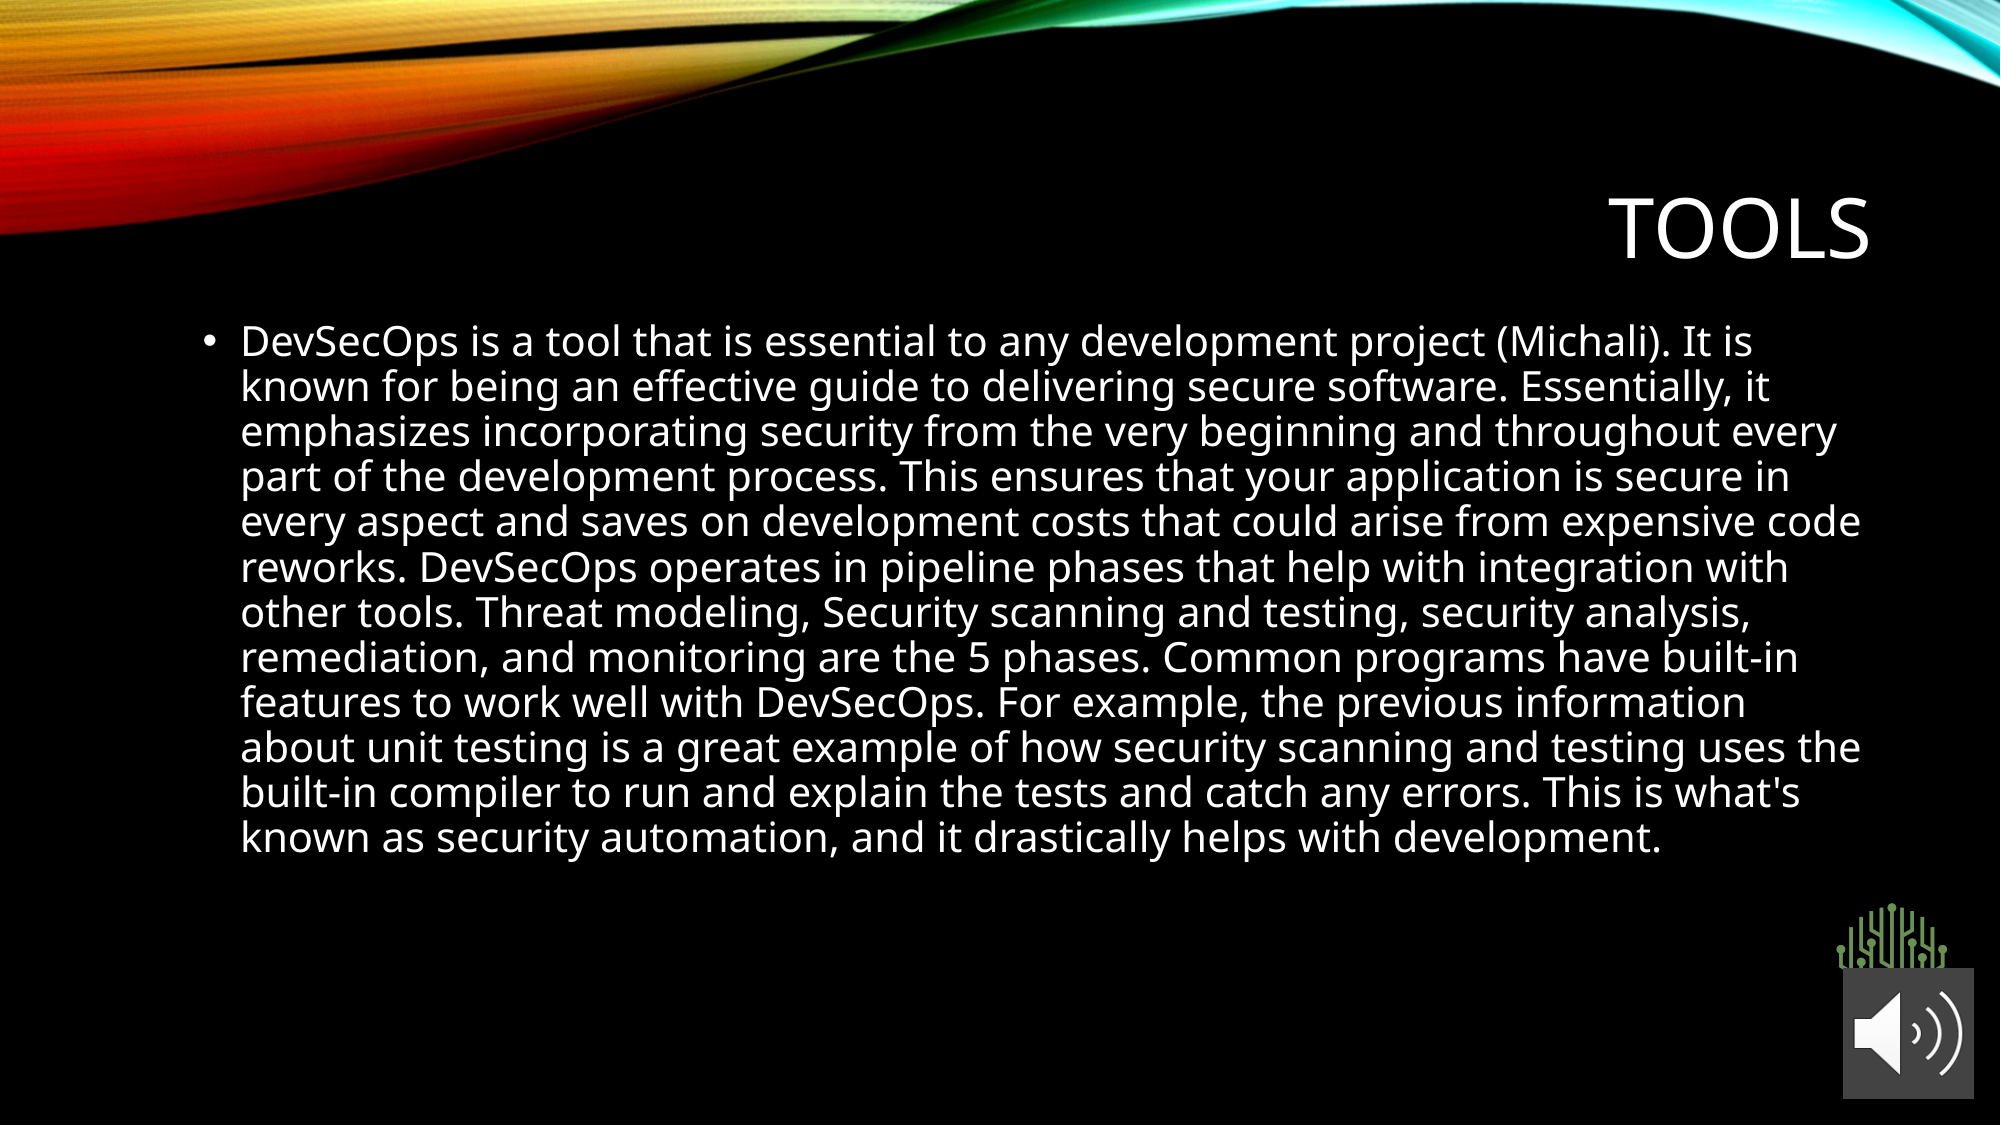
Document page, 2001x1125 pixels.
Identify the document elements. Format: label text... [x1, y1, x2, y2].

picture [0, 0, 2000, 237]
title TOOLS [474, 125, 1888, 313]
picture [1817, 892, 1976, 1101]
list DevSecOps is a tool that is essential to any development project (Michali). It is known for being an effective guide to delivering secure software. Essentially, it emphasizes incorporating security from the very beginning and throughout every part of the development process. This ensures that your application is secure in every aspect and saves on development costs that could arise from expensive code reworks. DevSecOps operates in pipeline phases that help with integration with other tools. Threat modeling, Security scanning and testing, security analysis, remediation, and monitoring are the 5 phases. Common programs have built-in features to work well with DevSecOps. For example, the previous information about unit testing is a great example of how security scanning and testing uses the built-in compiler to run and explain the tests and catch any errors. This is what's known as security automation, and it drastically helps with development. [112, 313, 1888, 1021]
